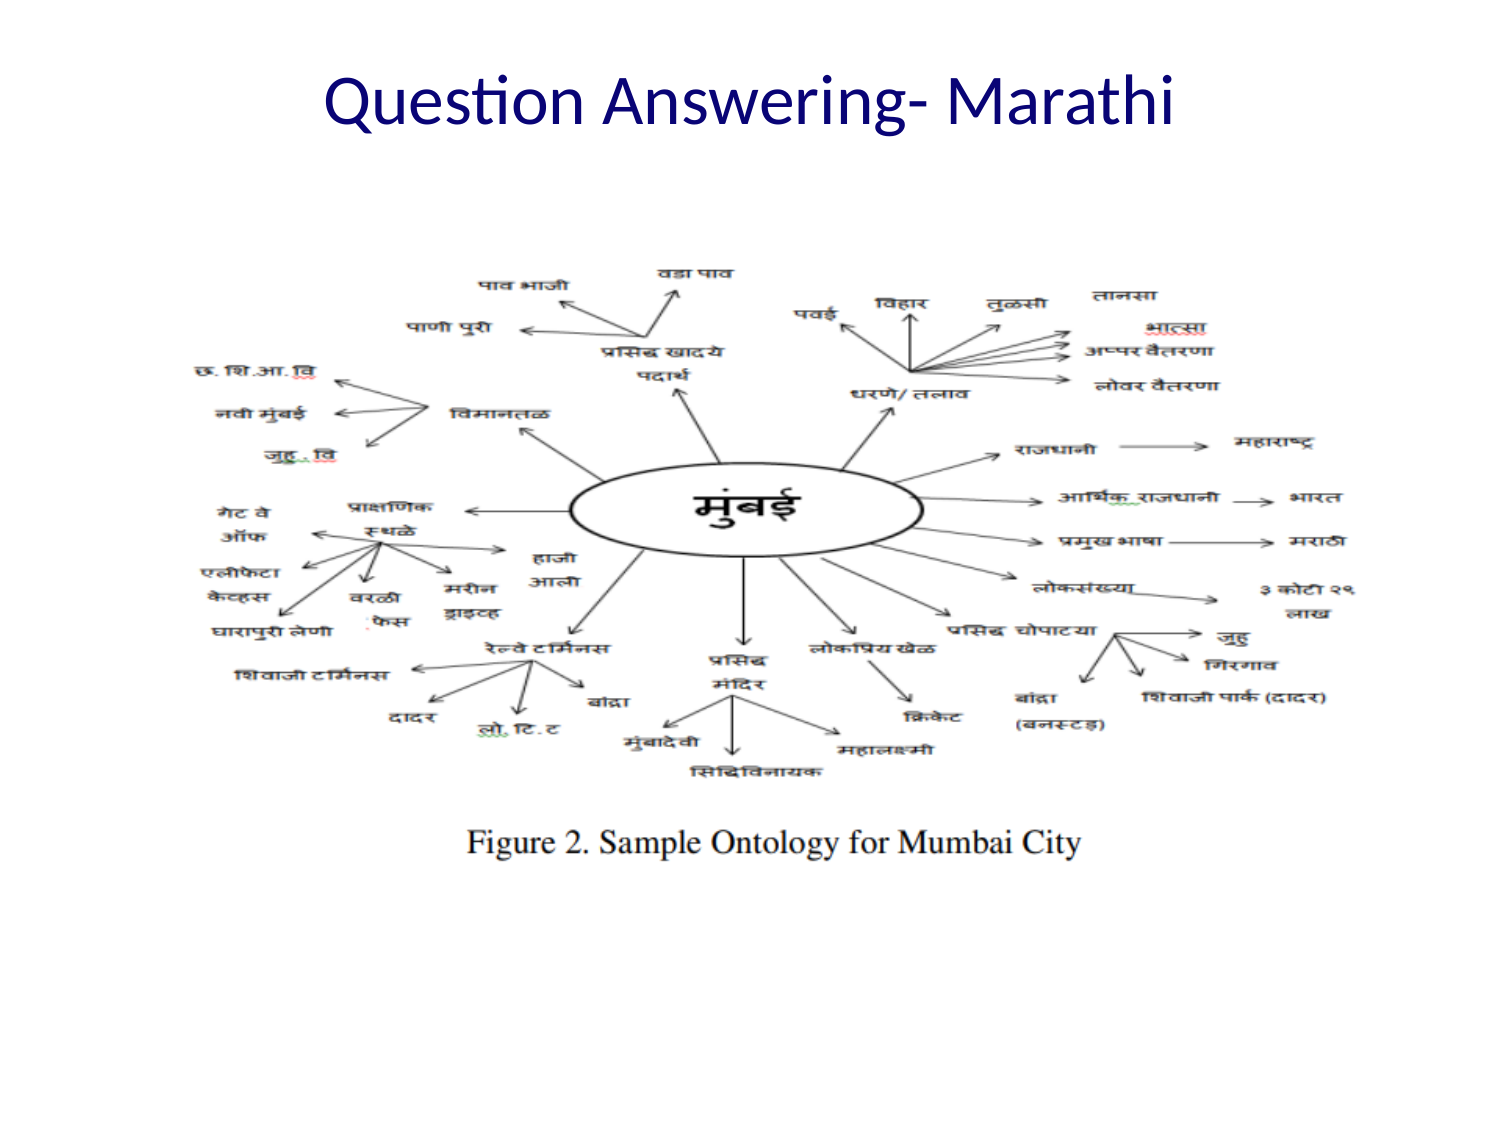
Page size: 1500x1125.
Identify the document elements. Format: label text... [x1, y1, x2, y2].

picture [64, 244, 1436, 880]
title Question Answering- Marathi [75, 45, 1425, 233]
